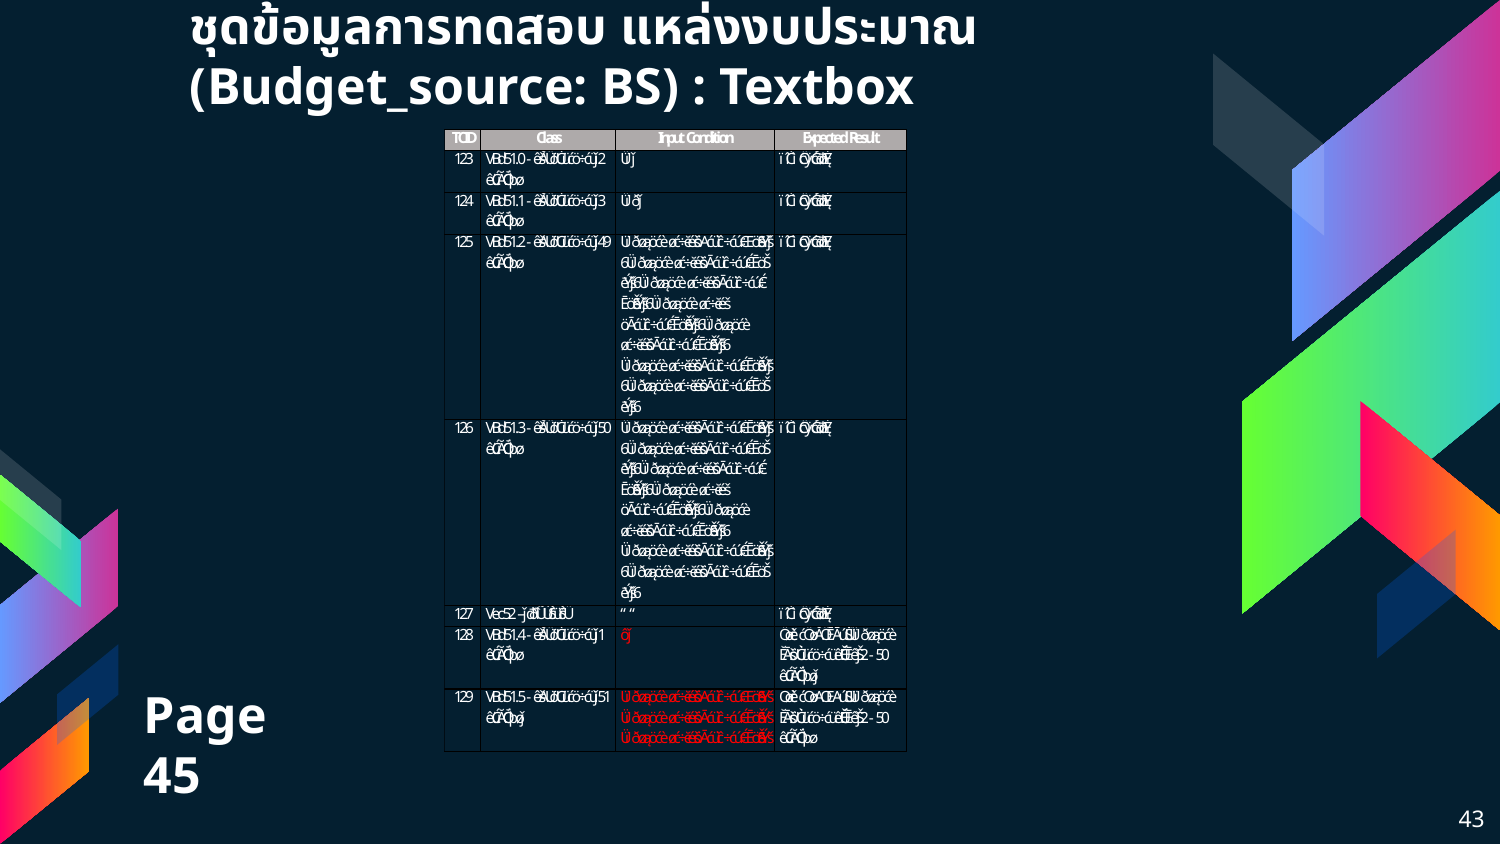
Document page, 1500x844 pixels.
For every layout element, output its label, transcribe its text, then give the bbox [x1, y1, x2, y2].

slide_number 43 [1403, 789, 1500, 844]
text_box Page 45 [128, 714, 343, 819]
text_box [444, 129, 1020, 795]
title ชุดข้อมูลการทดสอบ แหล่งงบประมาณ (Budget_source: BS) : Textbox [175, 24, 1289, 130]
